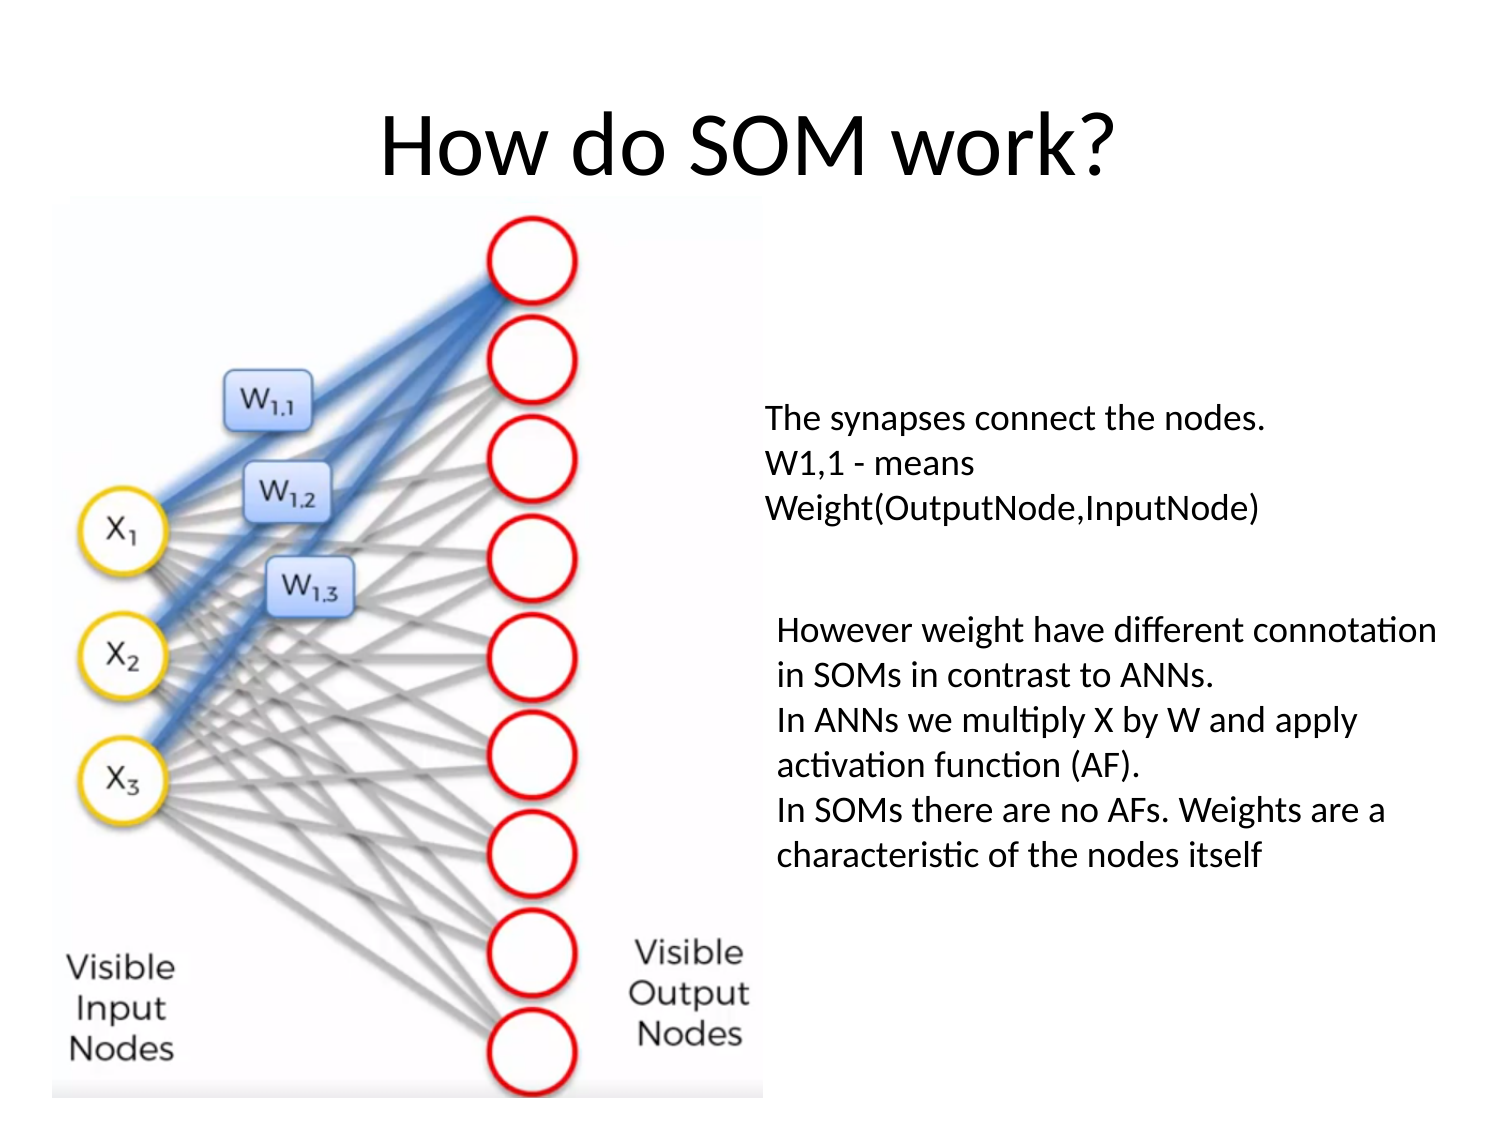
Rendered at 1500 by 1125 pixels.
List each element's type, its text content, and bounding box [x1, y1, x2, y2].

text_box However weight have different connotation in SOMs in contrast to ANNs. In ANNs we multiply X by W and apply activation function (AF). In SOMs there are no AFs. Weights are a characteristic of the nodes itself [768, 597, 1483, 883]
text_box The synapses connect the nodes. W1,1 - means Weight(OutputNode,InputNode) [768, 385, 1471, 535]
title How do SOM work? [75, 45, 1425, 233]
picture [52, 196, 763, 1098]
